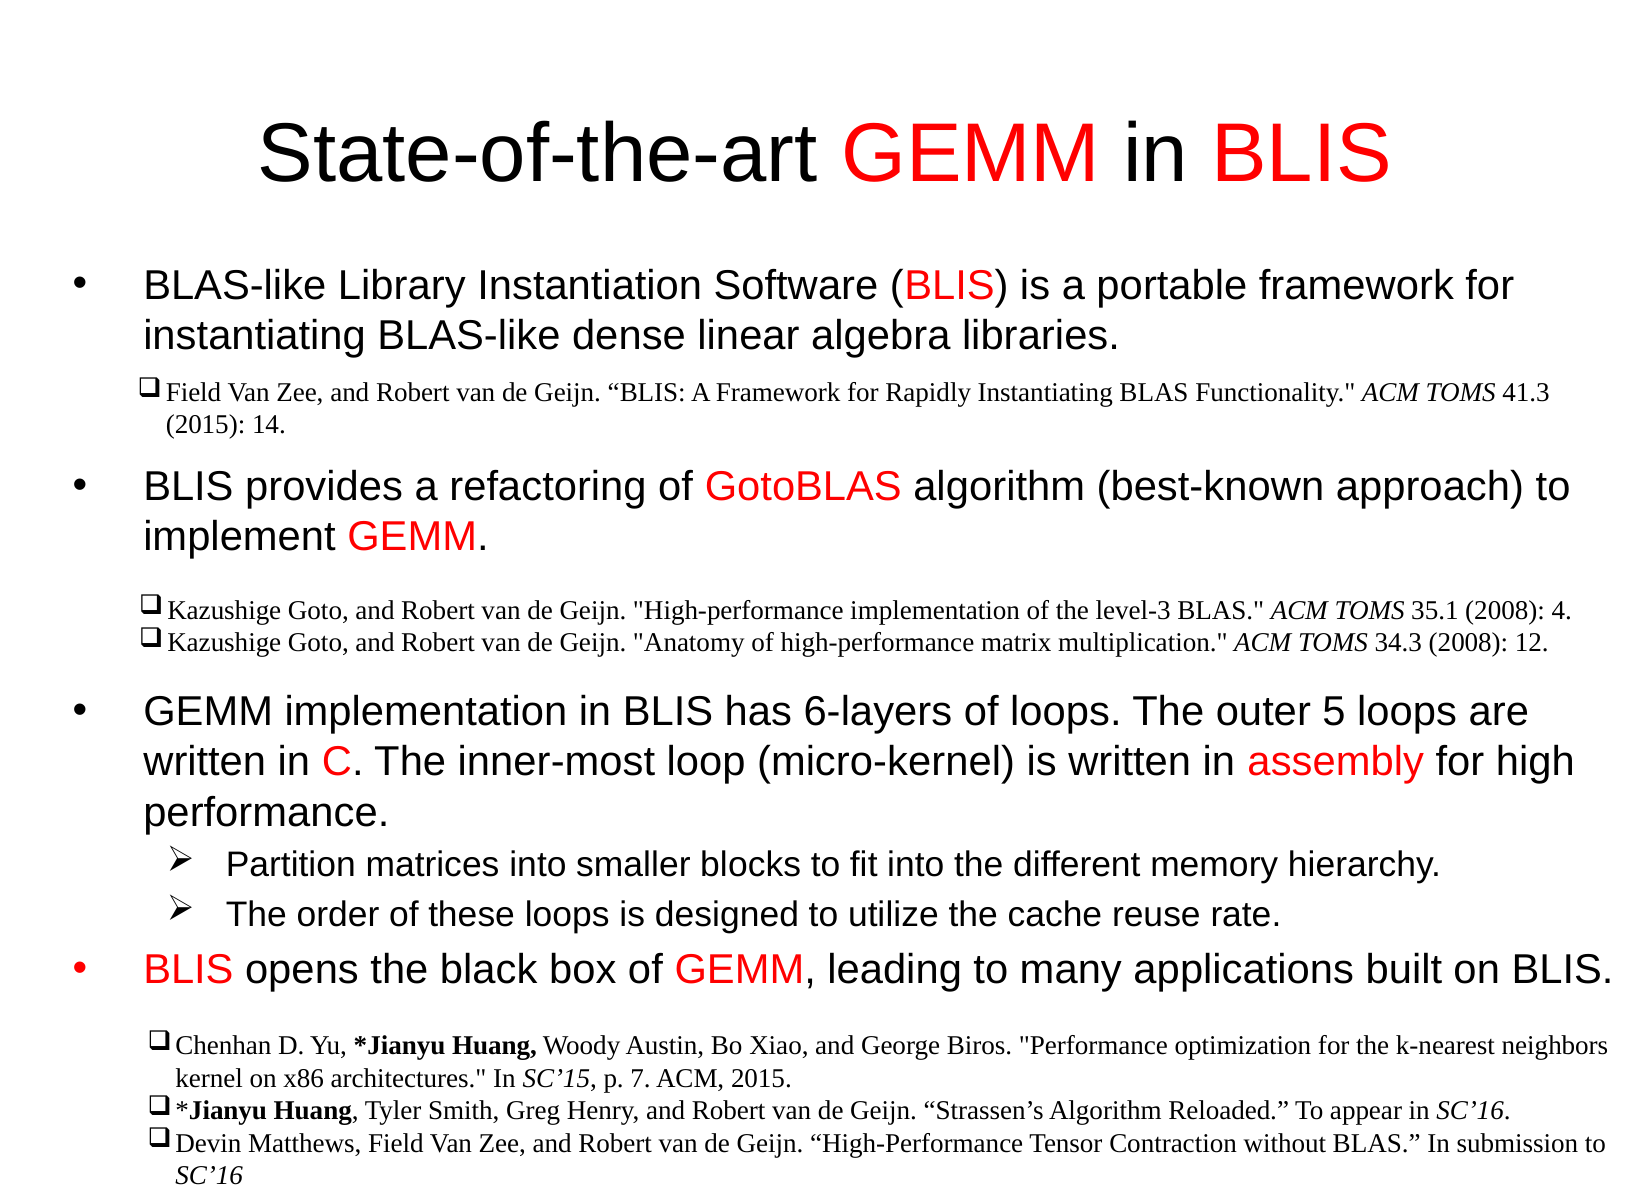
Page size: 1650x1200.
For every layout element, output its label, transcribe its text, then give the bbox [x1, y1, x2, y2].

text_box Chenhan D. Yu, *Jianyu Huang, Woody Austin, Bo Xiao, and George Biros. "Performance optimization for the k-nearest neighbors kernel on x86 architectures." In SC’15, p. 7. ACM, 2015. *Jianyu Huang, Tyler Smith, Greg Henry, and Robert van de Geijn. “Strassen’s Algorithm Reloaded.” To appear in SC’16. Devin Matthews, Field Van Zee, and Robert van de Geijn. “High-Performance Tensor Contraction without BLAS.” In submission to SC’16 [132, 1020, 1650, 1200]
title State-of-the-art GEMM in BLIS [82, 48, 1568, 248]
list BLAS-like Library Instantiation Software (BLIS) is a portable framework for instantiating BLAS-like dense linear algebra libraries. BLIS provides a refactoring of GotoBLAS algorithm (best-known approach) to implement GEMM. GEMM implementation in BLIS has 6-layers of loops. The outer 5 loops are written in C. The inner-most loop (micro-kernel) is written in assembly for high performance. Partition matrices into smaller blocks to fit into the different memory hierarchy. The order of these loops is designed to utilize the cache reuse rate. BLIS opens the black box of GEMM, leading to many applications built on BLIS. [53, 248, 1640, 1040]
text_box Kazushige Goto, and Robert van de Geijn. "High-performance implementation of the level-3 BLAS." ACM TOMS 35.1 (2008): 4. Kazushige Goto, and Robert van de Geijn. "Anatomy of high-performance matrix multiplication." ACM TOMS 34.3 (2008): 12. [124, 584, 1650, 762]
text_box Field Van Zee, and Robert van de Geijn. “BLIS: A Framework for Rapidly Instantiating BLAS Functionality." ACM TOMS 41.3 (2015): 14. [123, 367, 1649, 512]
